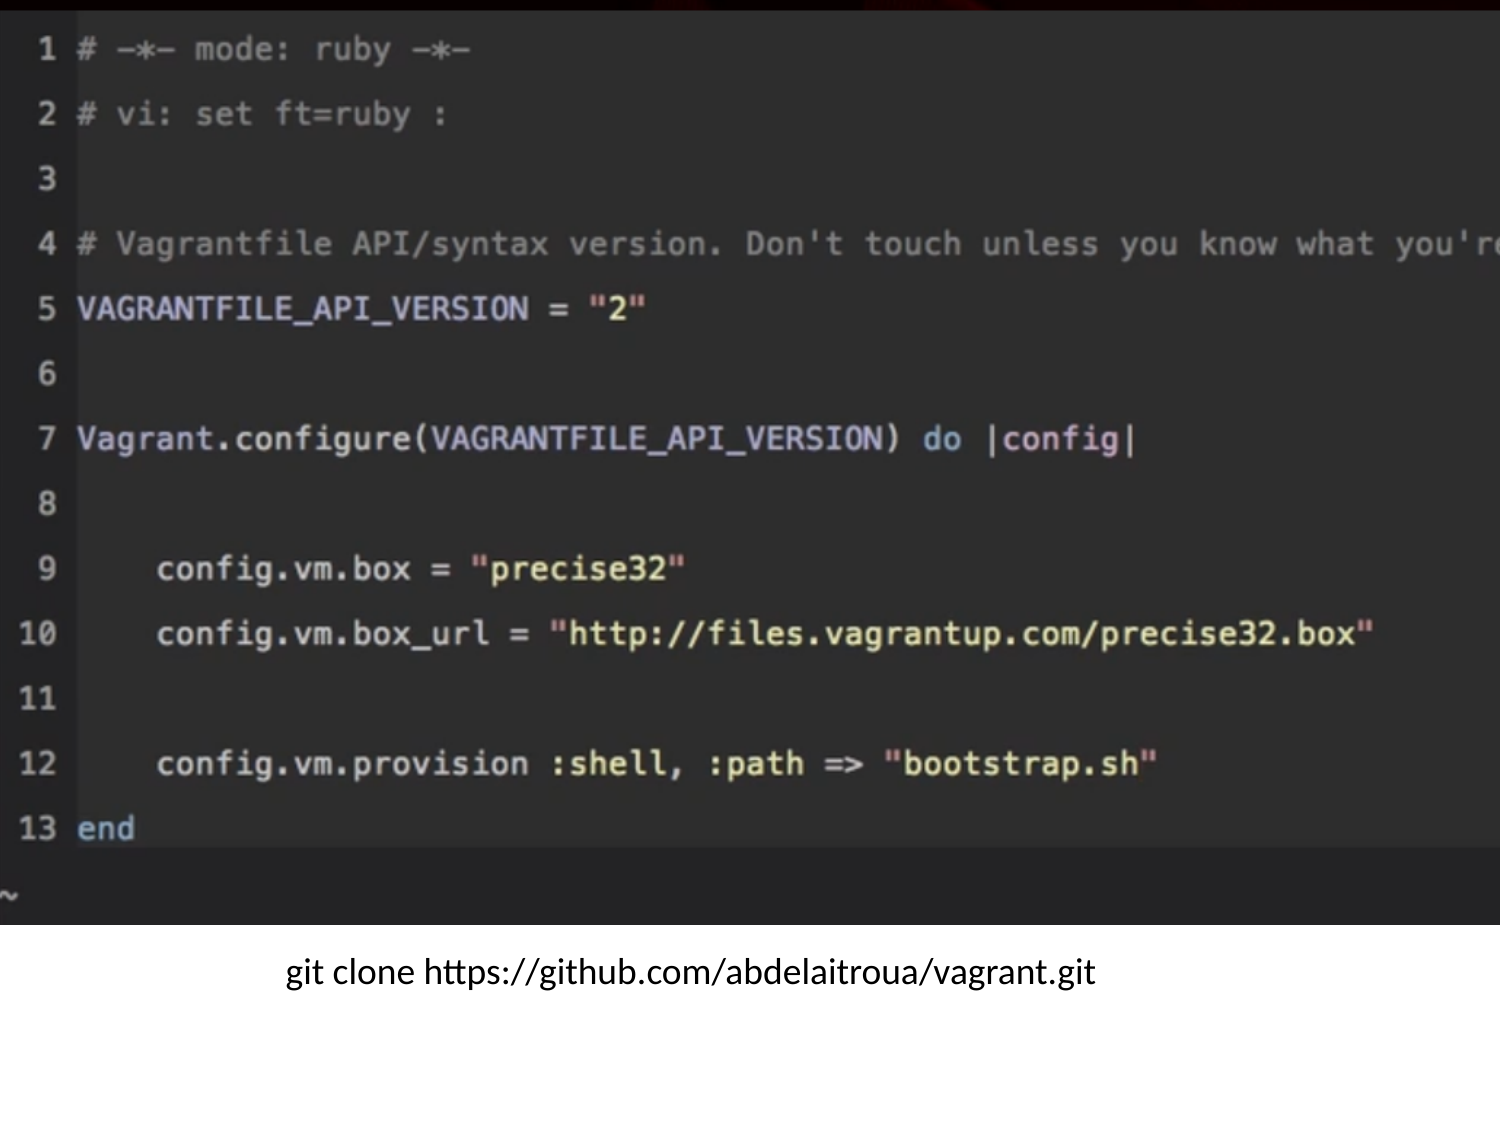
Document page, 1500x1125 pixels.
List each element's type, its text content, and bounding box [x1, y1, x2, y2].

picture [0, 0, 1500, 926]
text_box git clone https://github.com/abdelaitroua/vagrant.git [270, 939, 1112, 1000]
